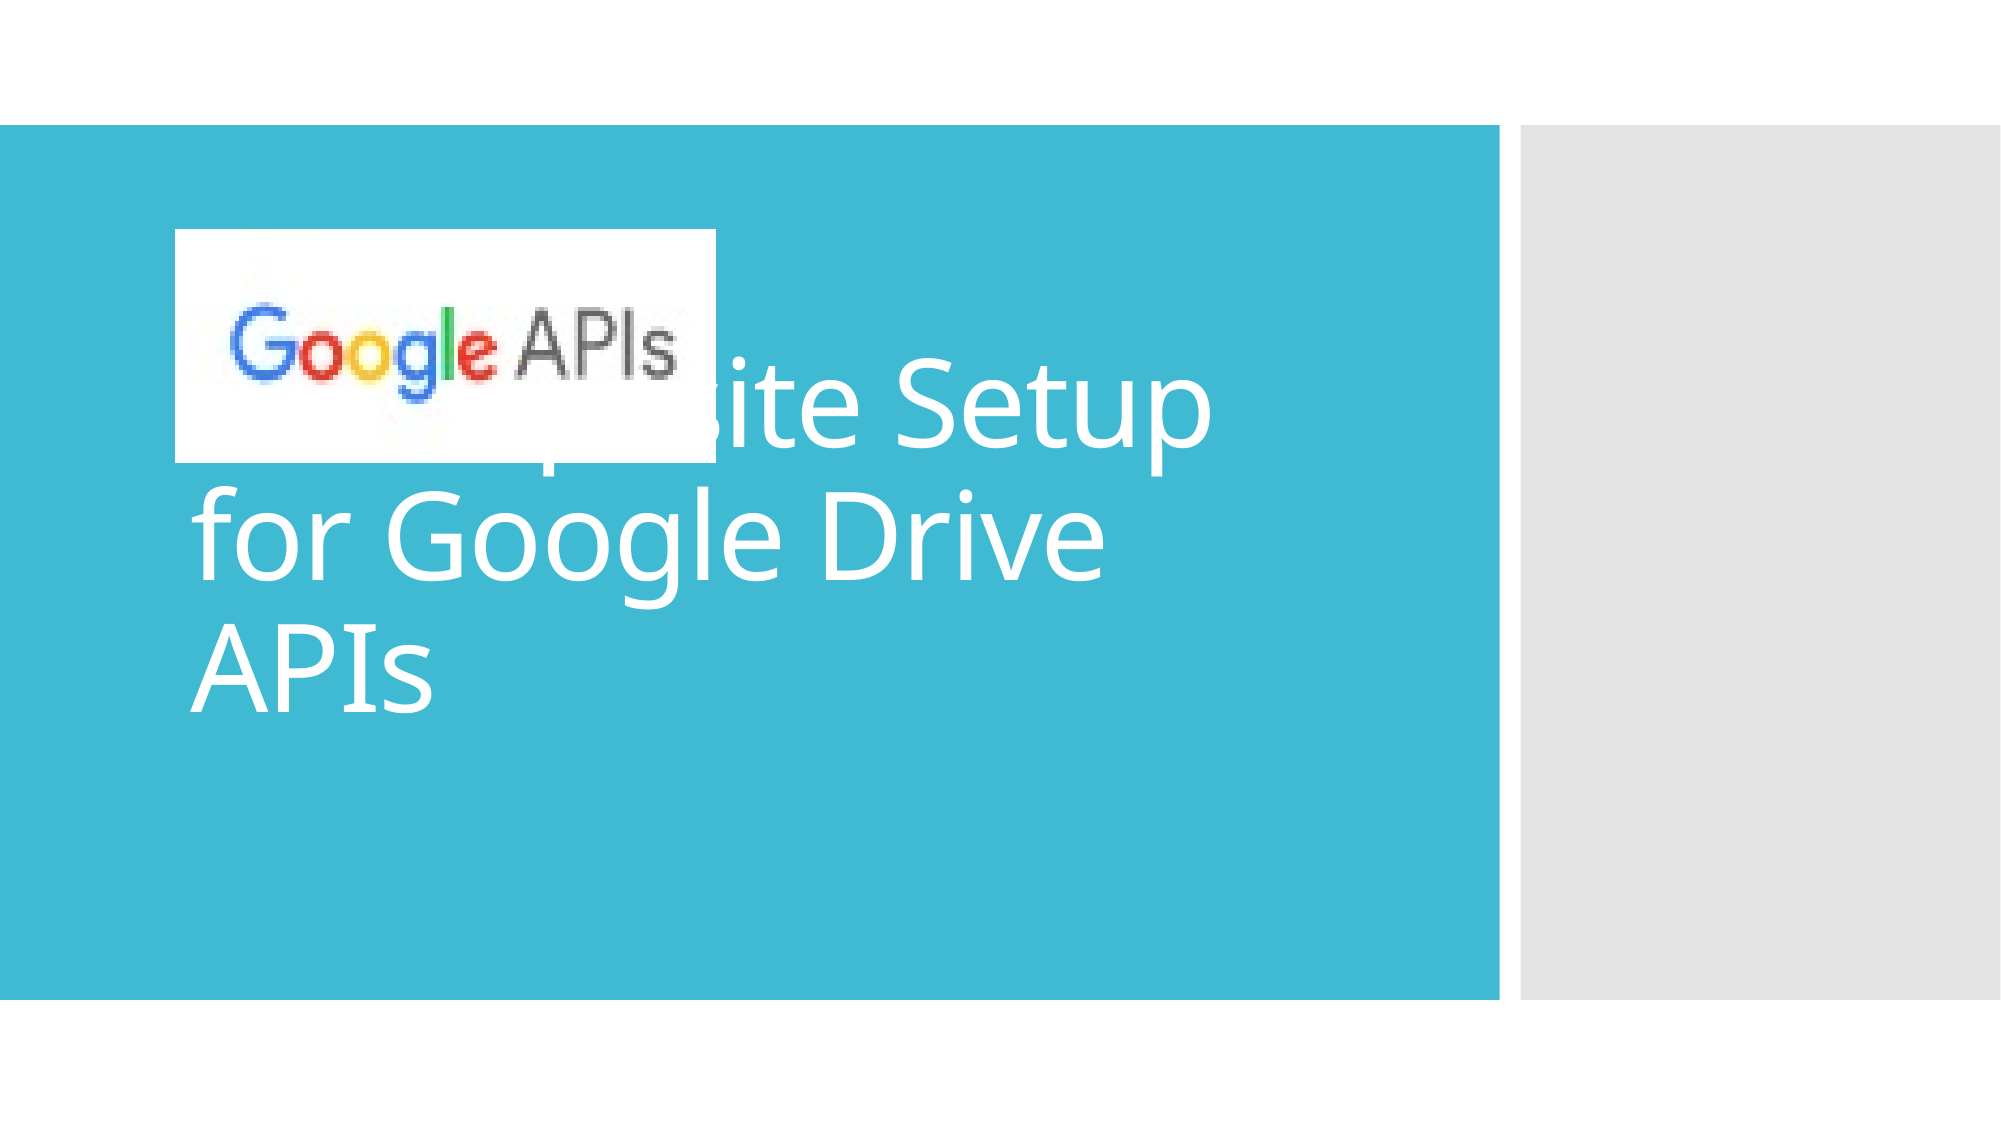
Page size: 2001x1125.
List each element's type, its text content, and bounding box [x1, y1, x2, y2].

picture [175, 229, 716, 464]
title Prerequisite Setup for Google Drive APIs [175, 213, 1376, 747]
